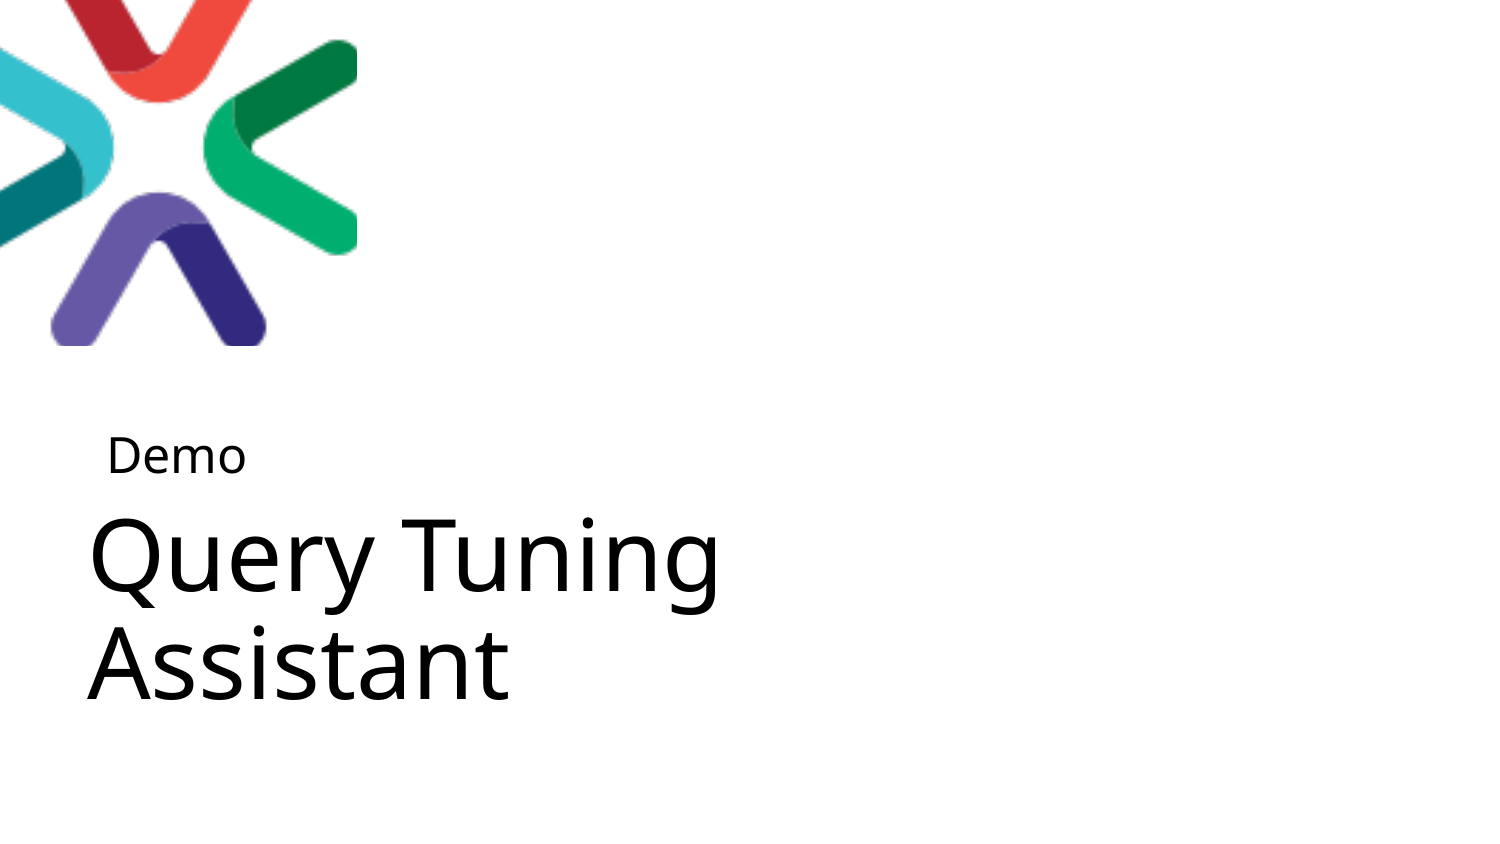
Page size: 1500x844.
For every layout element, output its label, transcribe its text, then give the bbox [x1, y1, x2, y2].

text_box Demo [91, 423, 845, 489]
list Query Tuning Assistant [72, 498, 814, 748]
